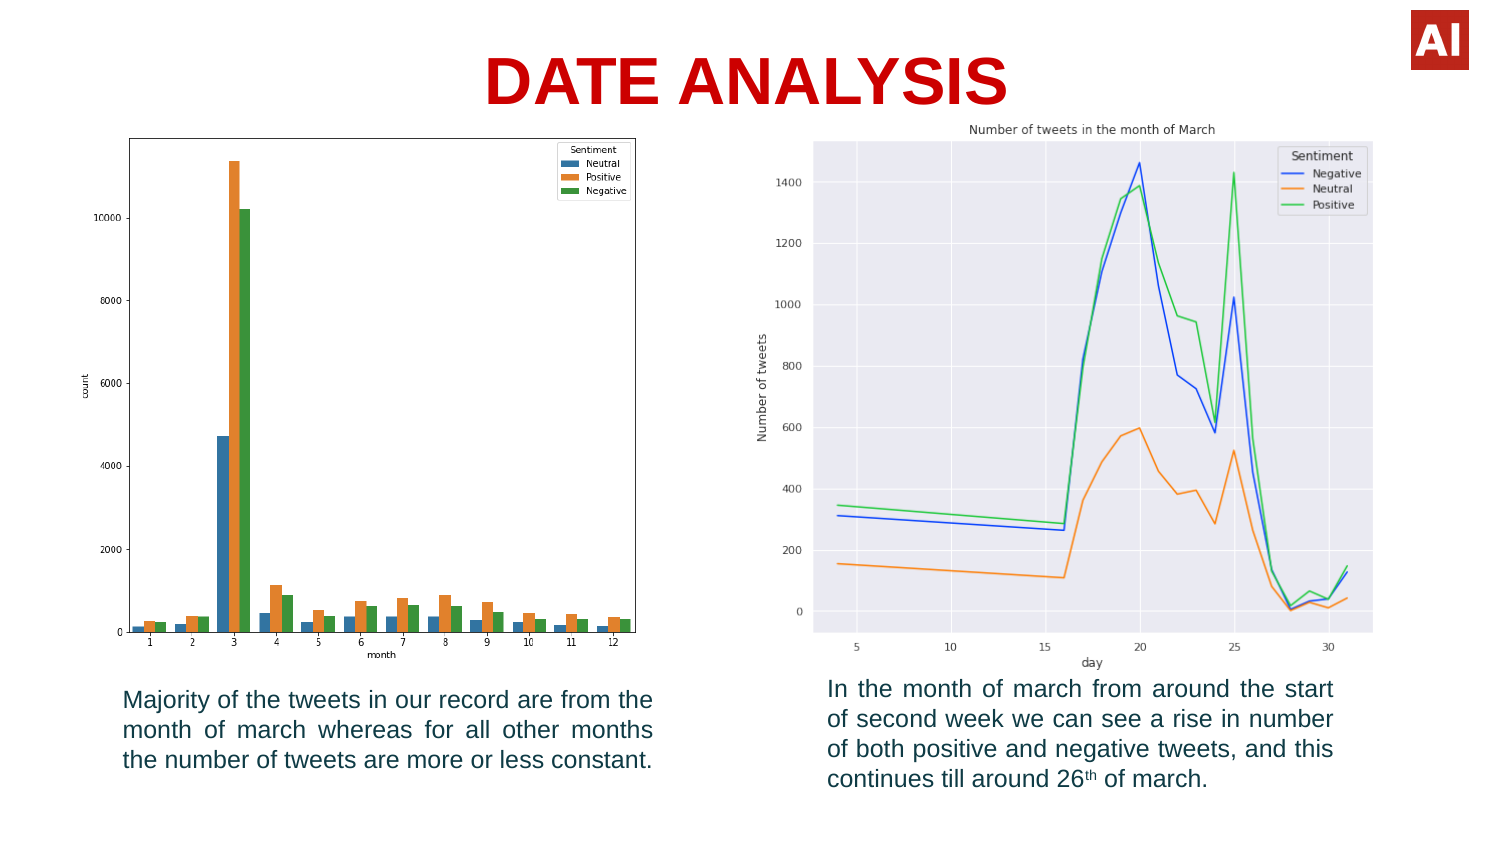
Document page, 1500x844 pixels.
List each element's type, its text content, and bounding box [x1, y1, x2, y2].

text_box In the month of march from around the start of second week we can see a rise in number of both positive and negative tweets, and this continues till around 26th of march. [812, 685, 1350, 801]
picture [749, 117, 1379, 677]
title DATE ANALYSIS [51, 22, 1443, 98]
picture [73, 131, 640, 666]
picture [1411, 10, 1469, 70]
text_box Majority of the tweets in our record are from the month of march whereas for all other months the number of tweets are more or less constant. [108, 676, 670, 781]
